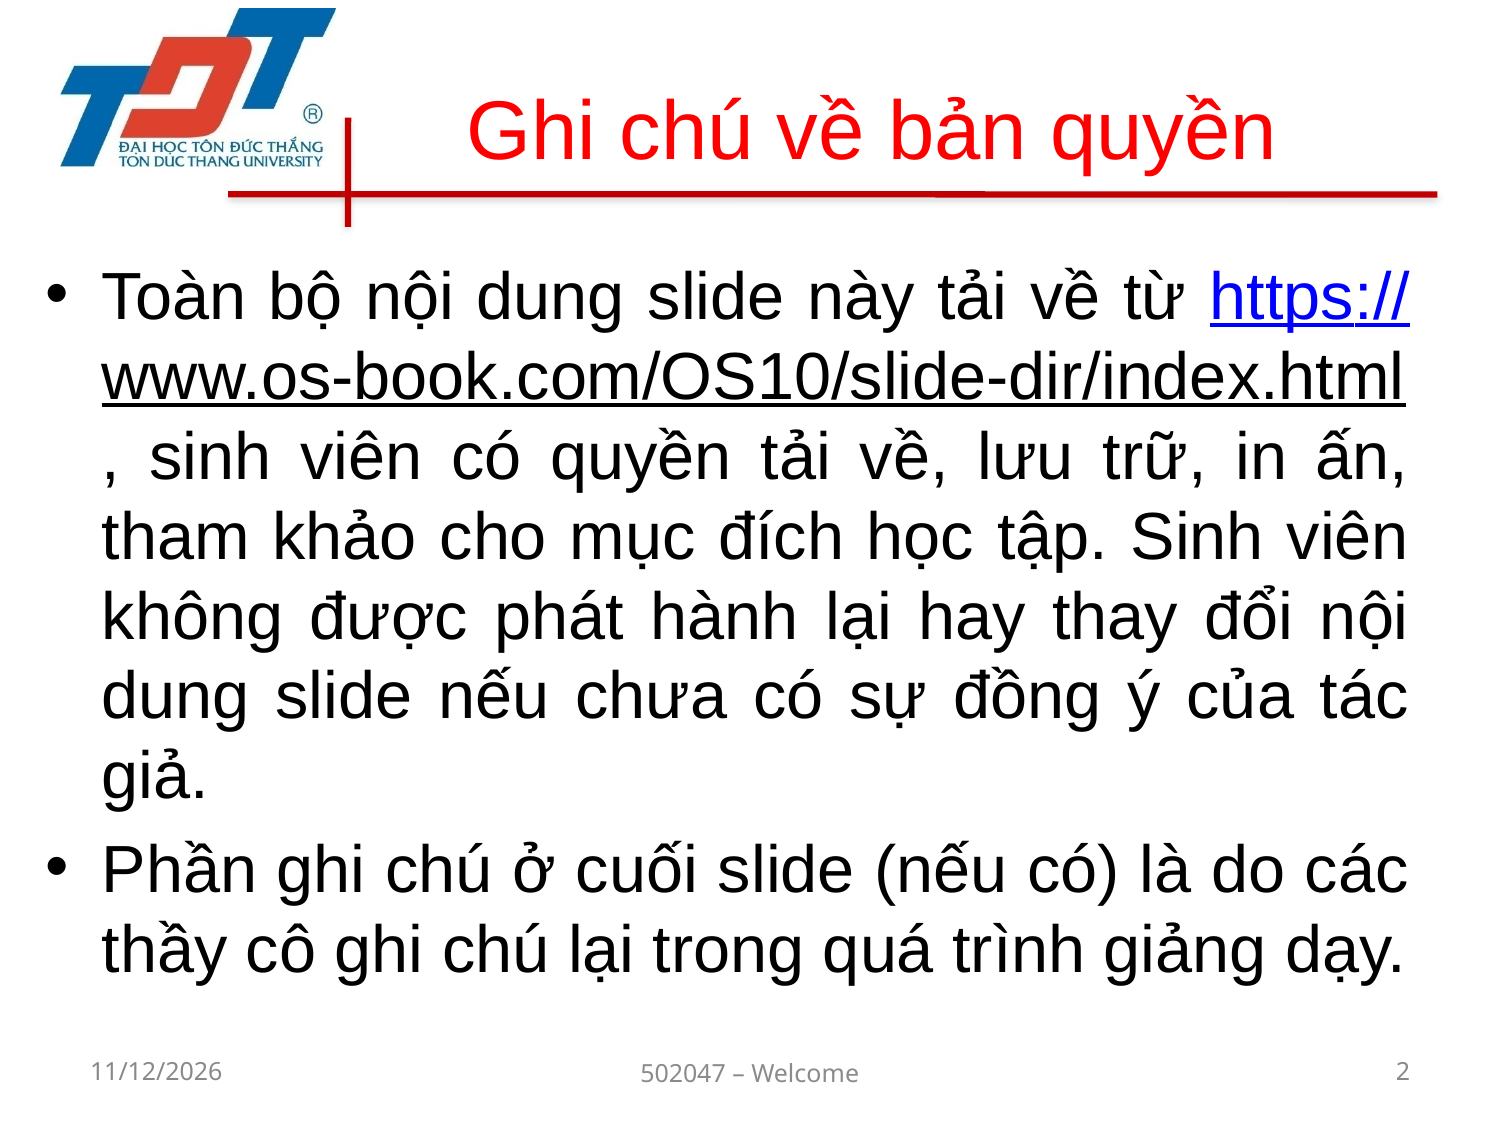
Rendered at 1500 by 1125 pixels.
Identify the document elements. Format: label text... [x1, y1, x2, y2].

slide_number 1 [1074, 1042, 1425, 1103]
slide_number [75, 1042, 425, 1103]
footer 502047 – Welcome [512, 1042, 988, 1103]
title Ghi chú về bản quyền [318, 27, 1426, 225]
list Toàn bộ nội dung slide này tải về từ https://www.os-book.com/OS10/slide-dir/index.html , sinh viên có quyền tải về, lưu trữ, in ấn, tham khảo cho mục đích học tập. Sinh viên không được phát hành lại hay thay đổi nội dung slide nếu chưa có sự đồng ý của tác giả. Phần ghi chú ở cuối slide (nếu có) là do các thầy cô ghi chú lại trong quá trình giảng dạy. [30, 245, 1425, 1043]
picture [60, 8, 336, 167]
